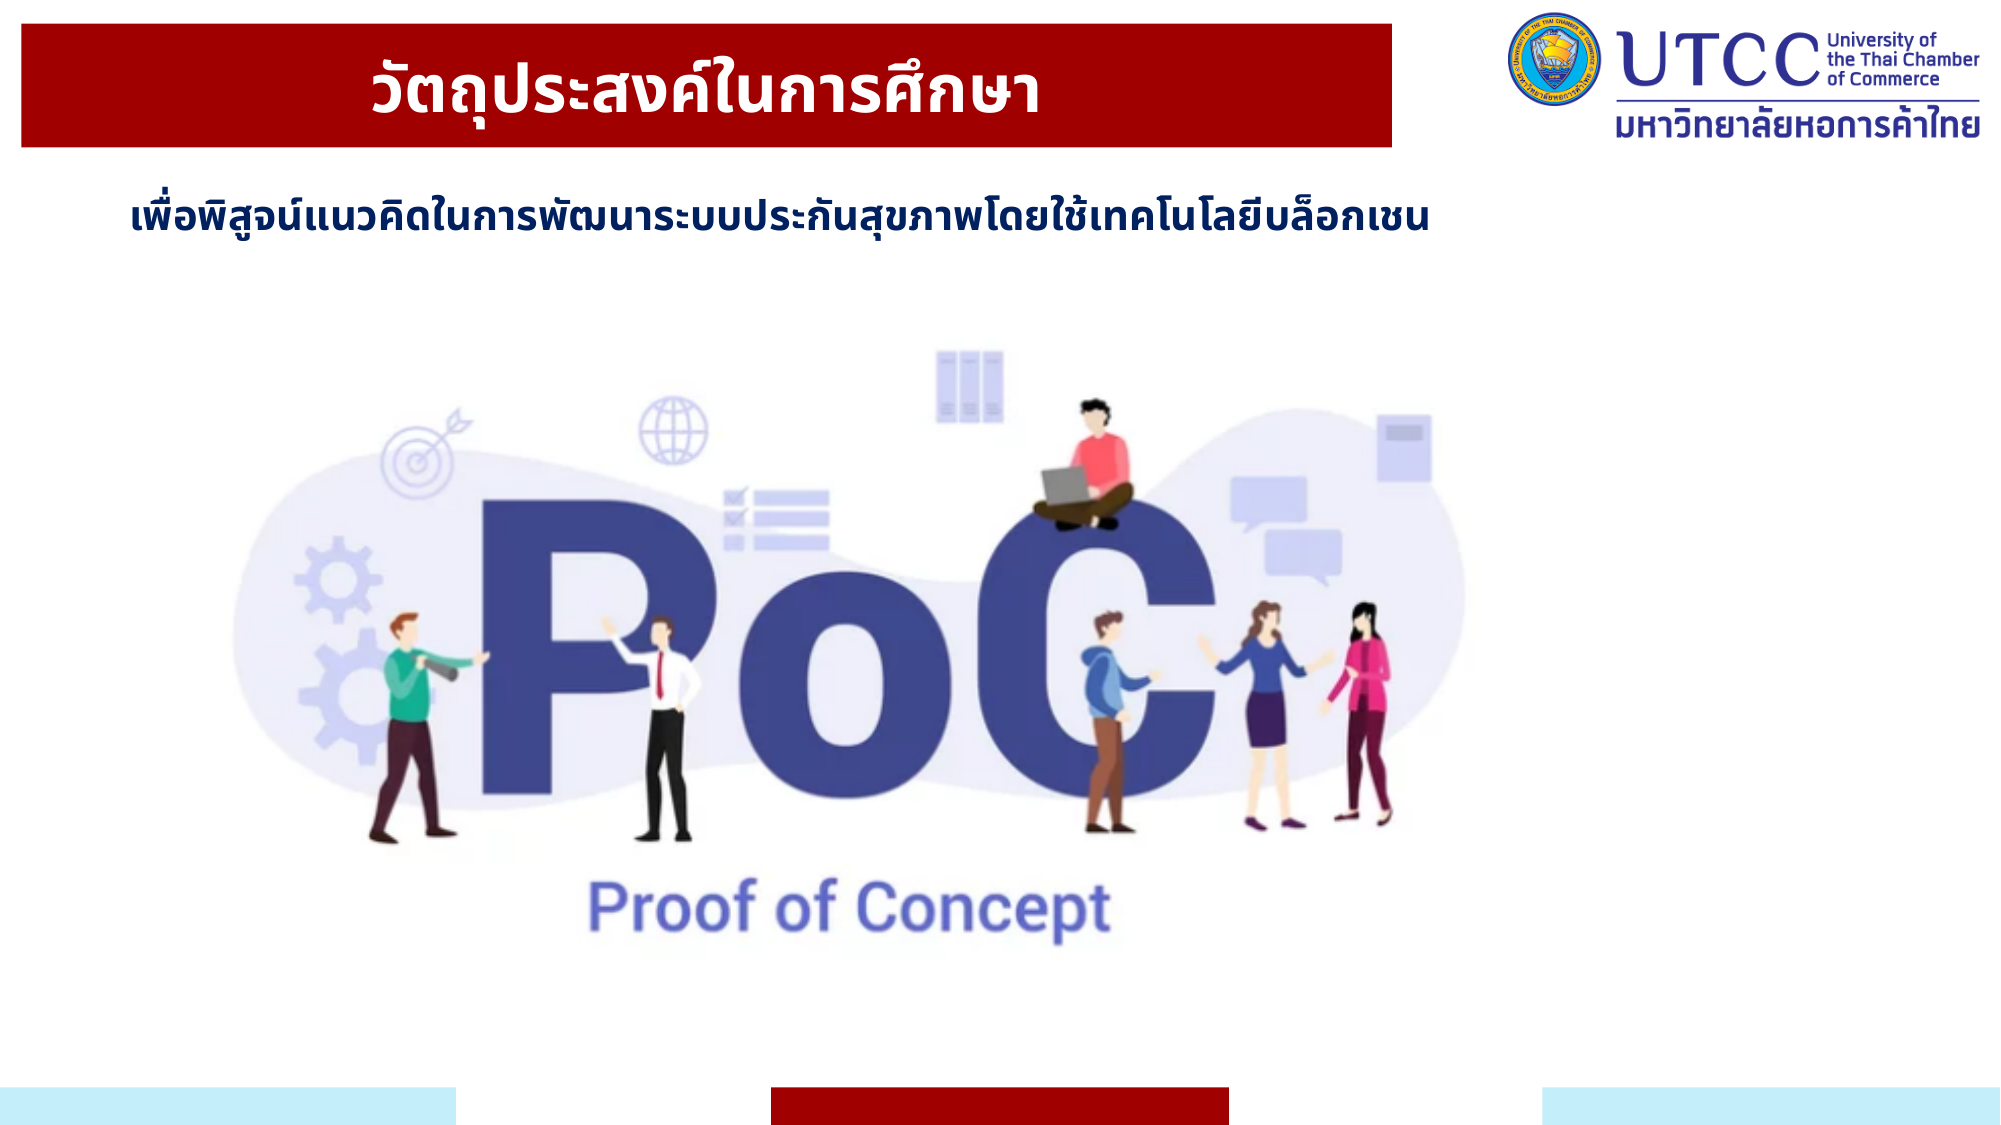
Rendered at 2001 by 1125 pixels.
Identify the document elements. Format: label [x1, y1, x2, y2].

text_box [0, 0, 2000, 1125]
picture [201, 292, 1491, 989]
